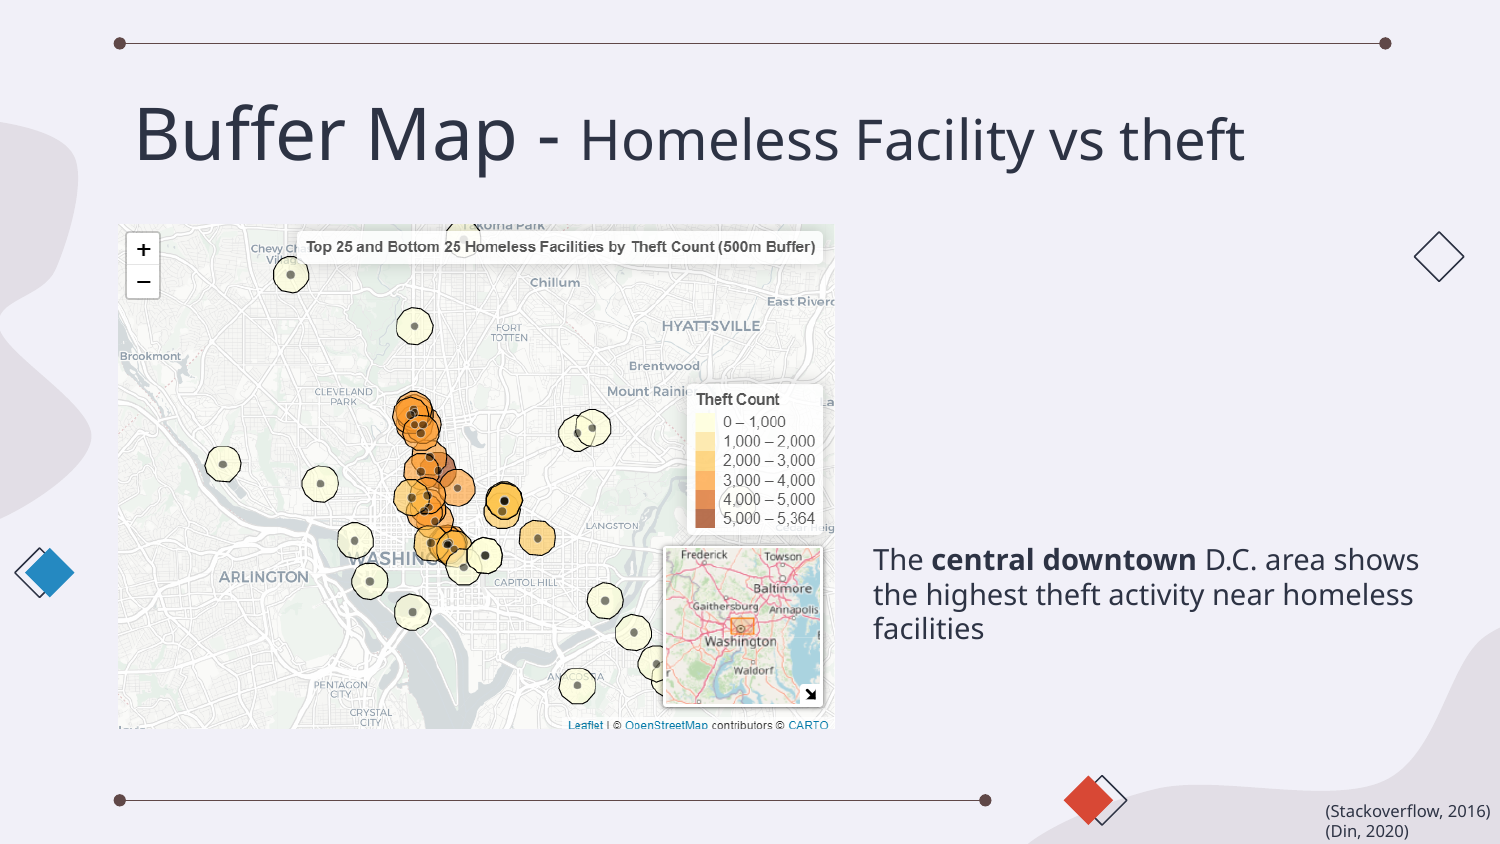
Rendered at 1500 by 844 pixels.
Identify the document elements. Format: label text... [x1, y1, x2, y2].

title Buffer Map - Homeless Facility vs theft [118, 72, 1382, 167]
picture [117, 223, 835, 729]
text_box (Stackoverflow, 2016) (Din, 2020) [1310, 785, 1500, 842]
text_box The central downtown D.C. area shows the highest theft activity near homeless facilities [858, 525, 1446, 660]
